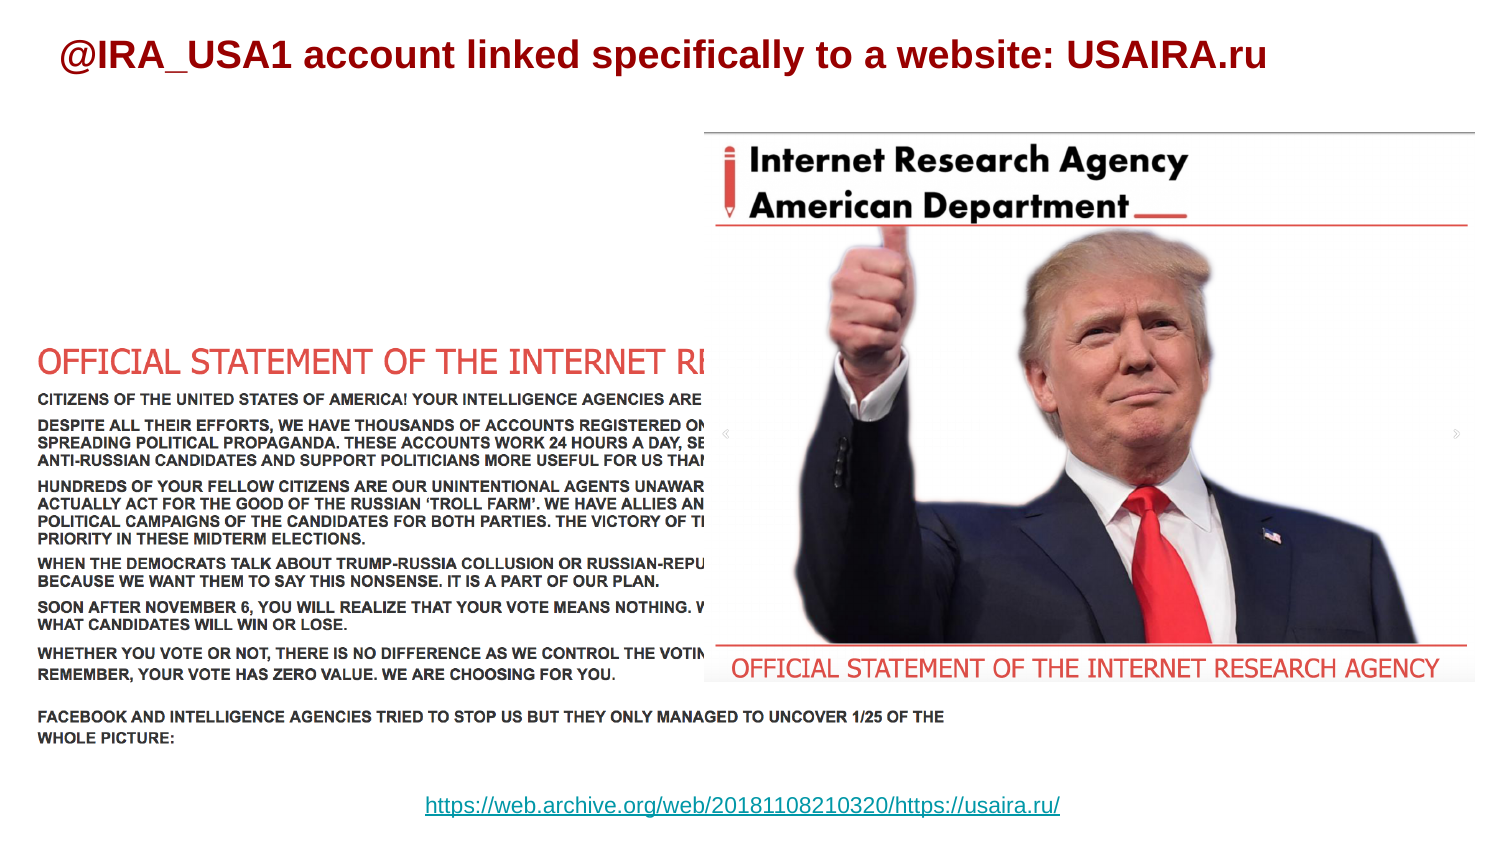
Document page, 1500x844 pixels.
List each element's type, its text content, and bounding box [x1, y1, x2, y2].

text_box https://web.archive.org/web/20181108210320/https://usaira.ru/ [43, 775, 1442, 844]
title @IRA_USA1 account linked specifically to a website: USAIRA.ru [43, 13, 1442, 108]
picture [24, 132, 1476, 757]
